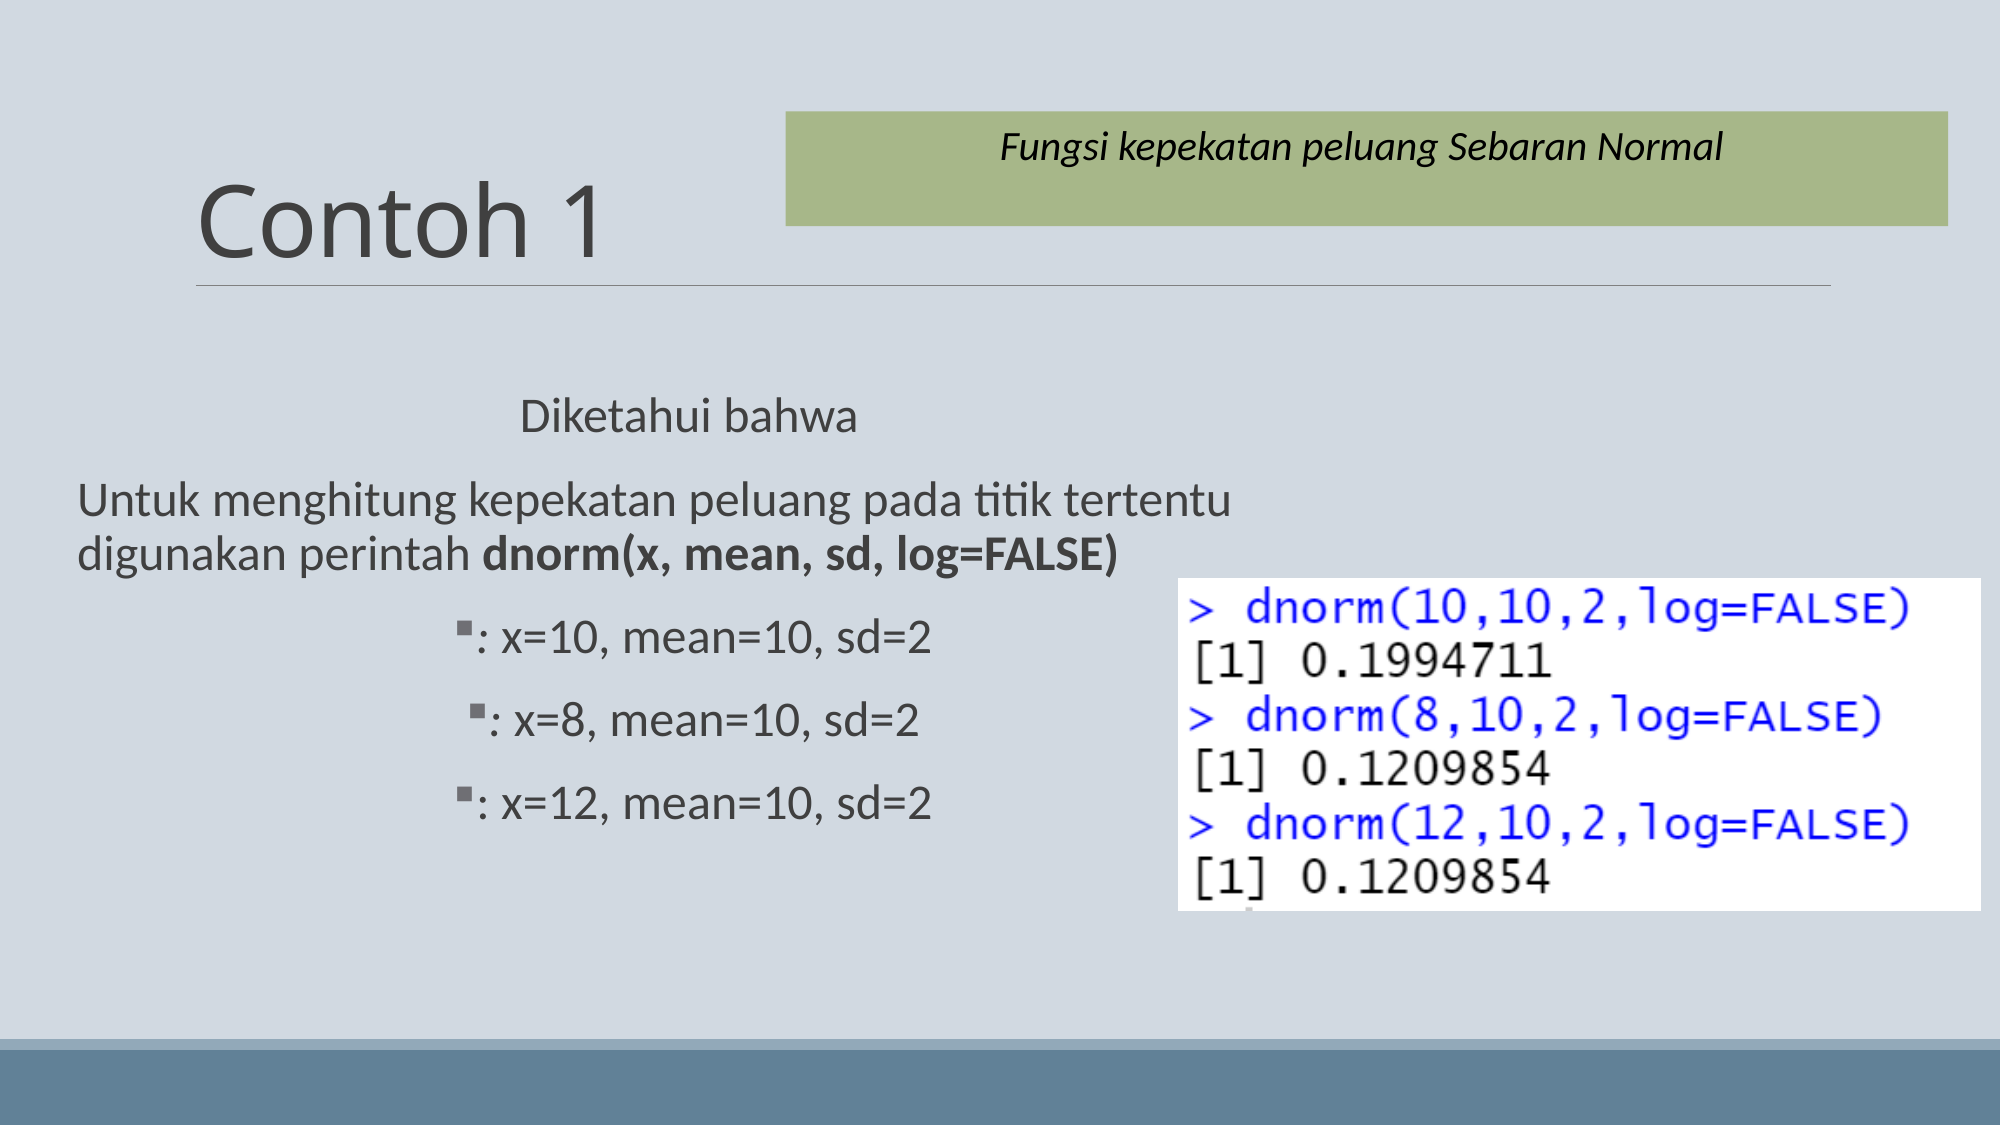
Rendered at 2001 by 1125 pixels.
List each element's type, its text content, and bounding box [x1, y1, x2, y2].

title Contoh 1 [180, 47, 1830, 285]
picture [1177, 578, 1981, 912]
